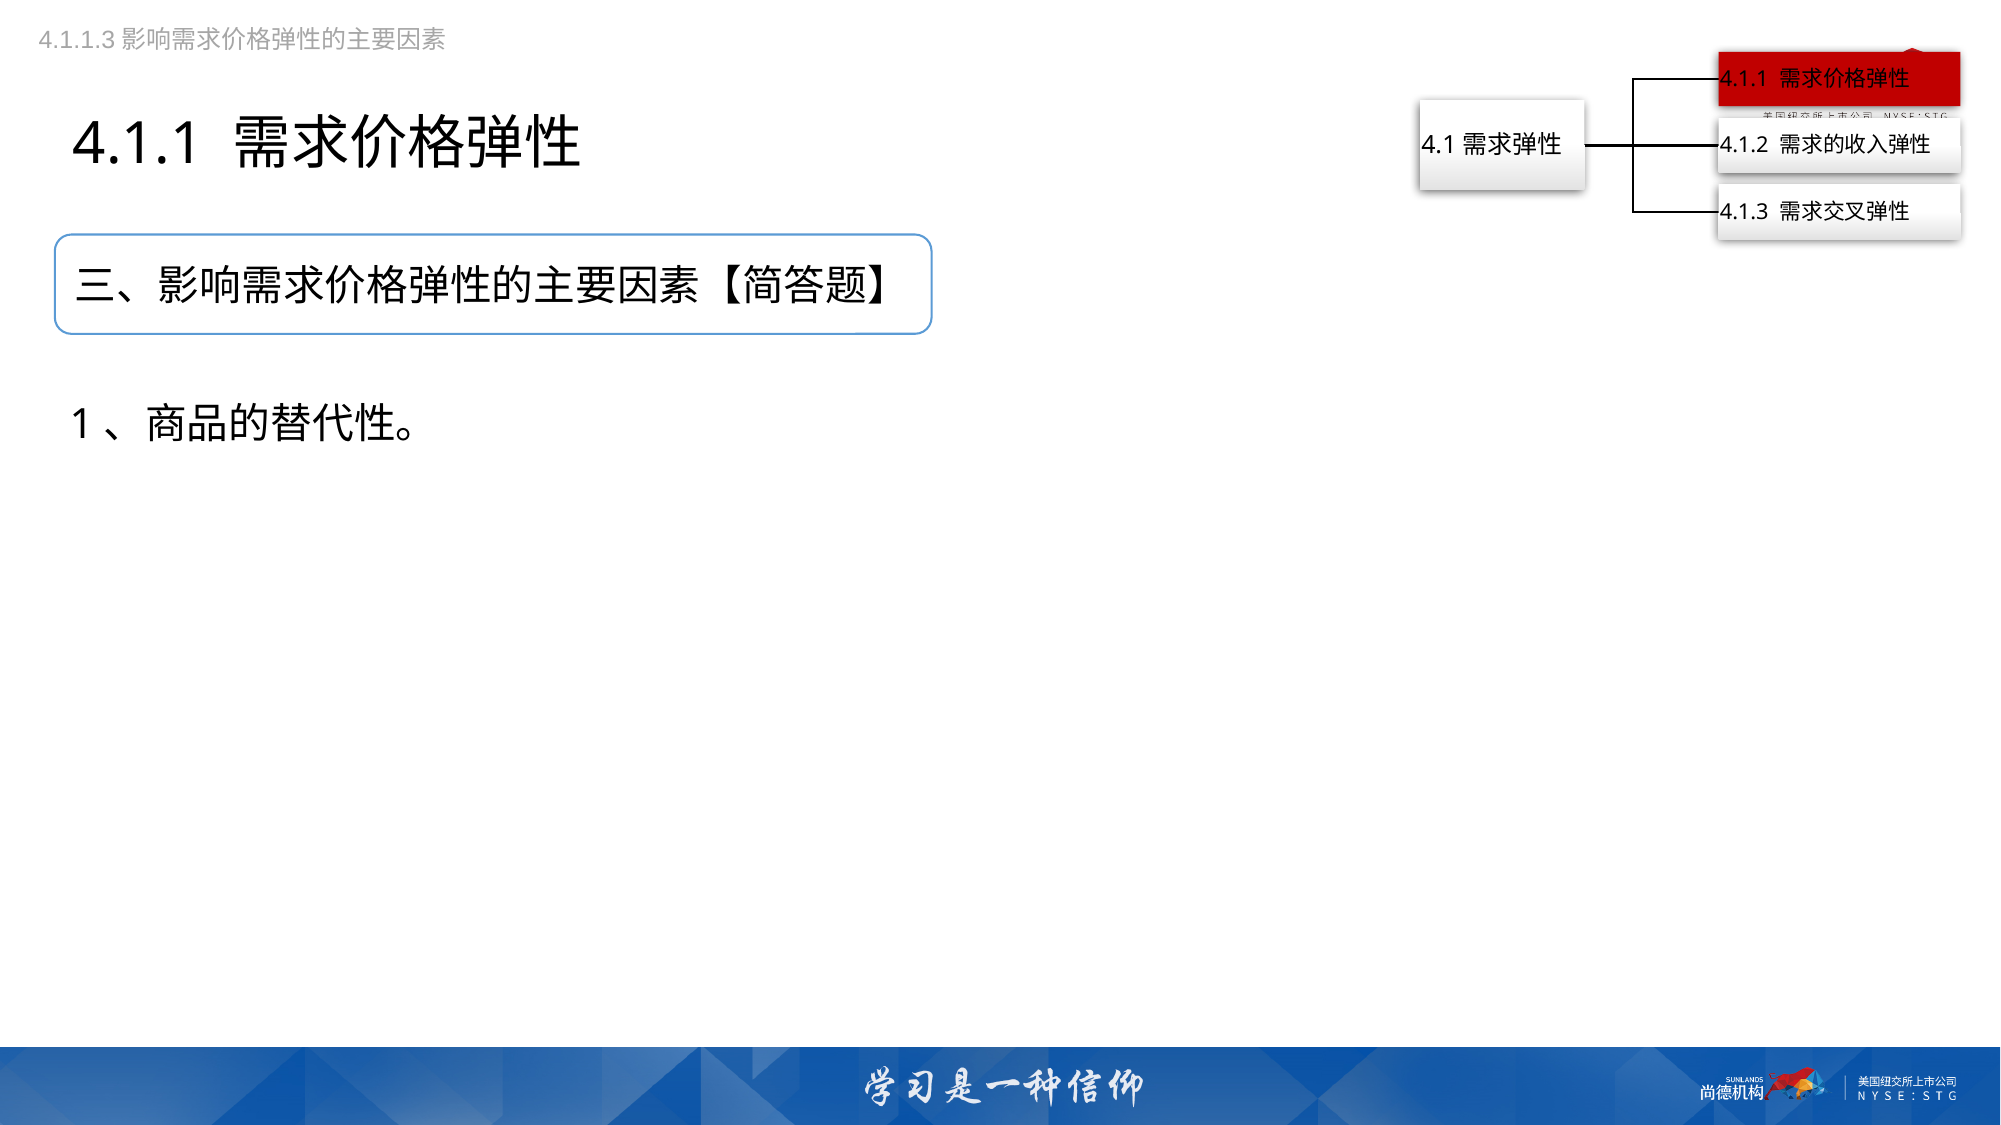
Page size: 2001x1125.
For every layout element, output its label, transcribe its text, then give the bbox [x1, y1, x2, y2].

text_box 1、商品的替代性。 [54, 364, 1964, 455]
text_box 三、影响需求价格弹性的主要因素【简答题】 [53, 233, 933, 335]
text_box 4.1.1.3影响需求价格弹性的主要因素 [23, 16, 462, 61]
text_box 4.1.1 需求价格弹性 [54, 95, 837, 184]
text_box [1405, 16, 2000, 275]
picture [0, 1047, 2001, 1125]
